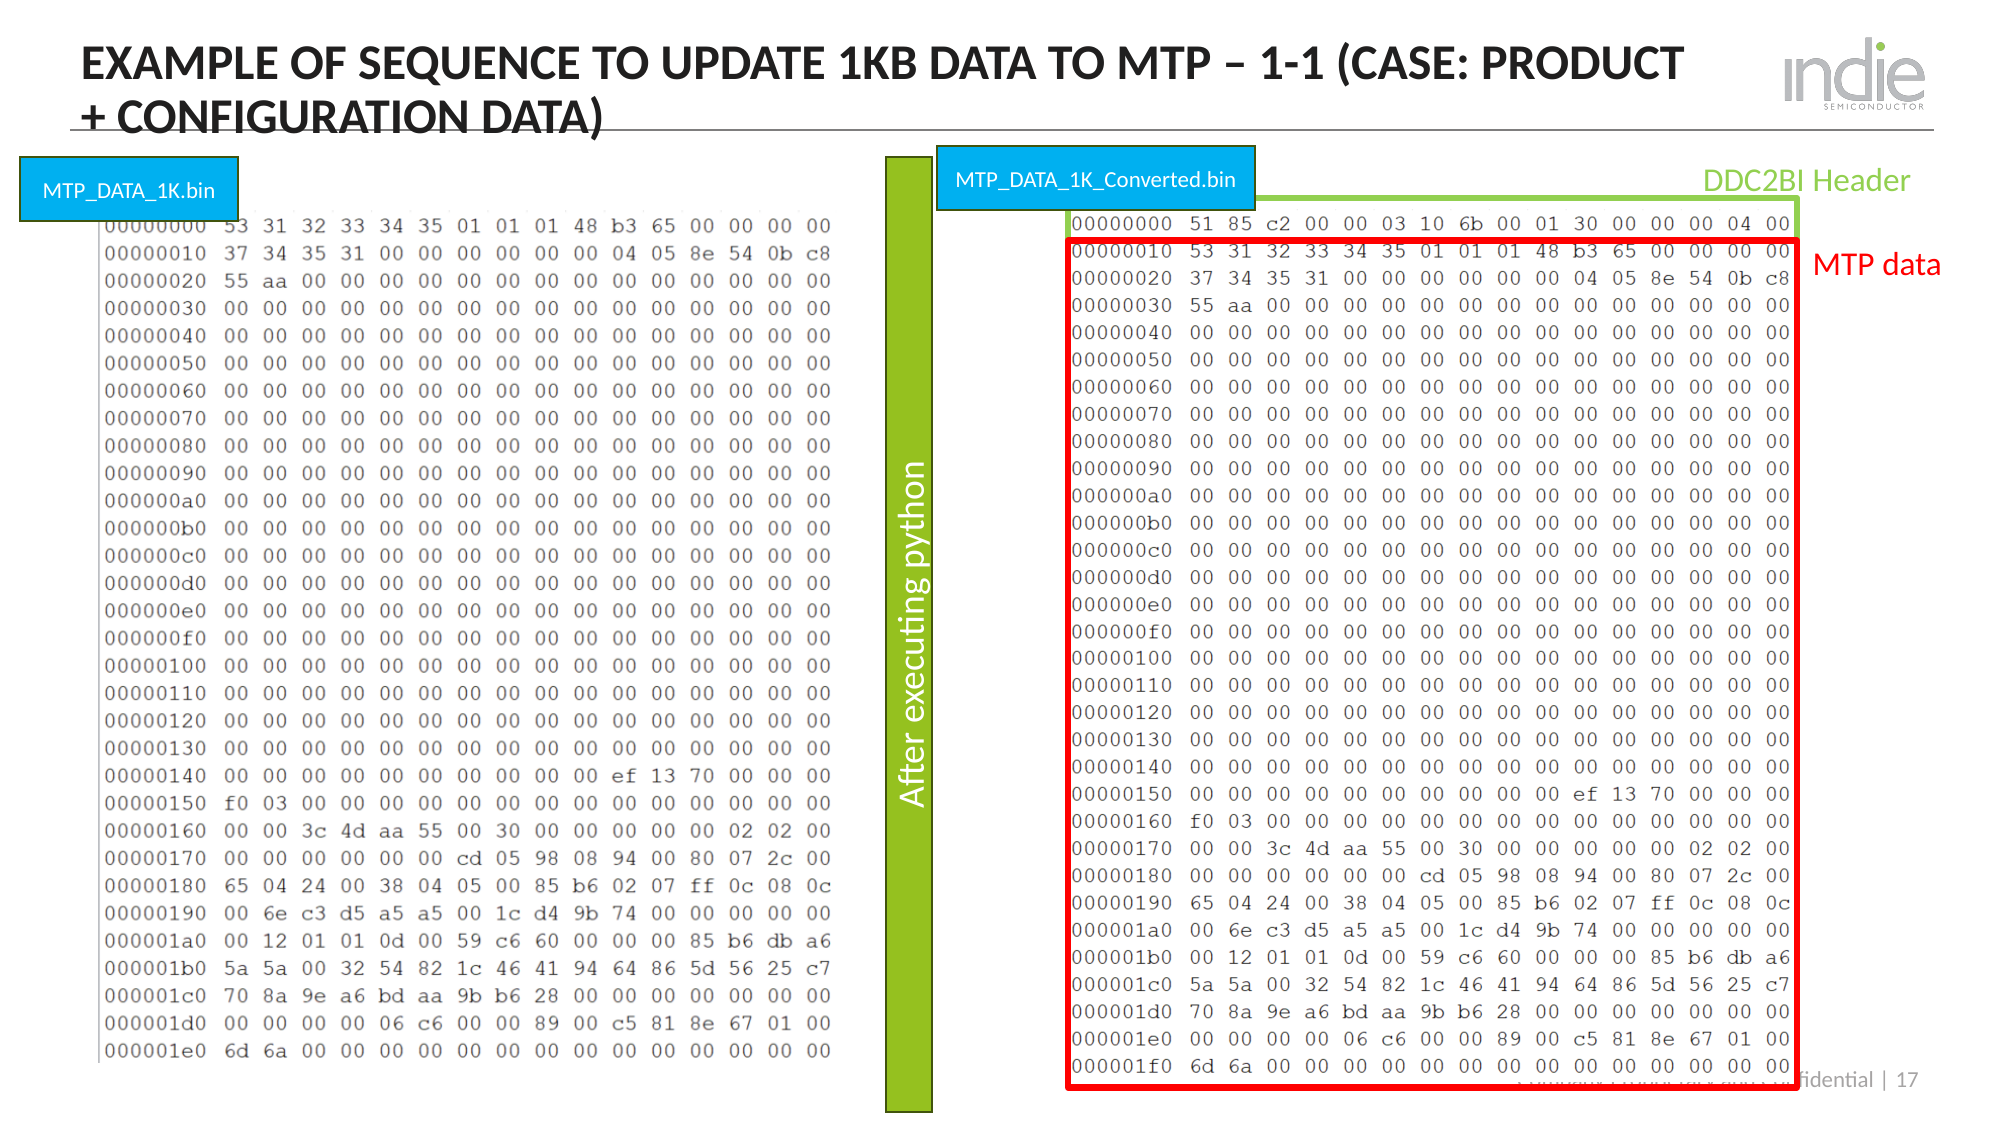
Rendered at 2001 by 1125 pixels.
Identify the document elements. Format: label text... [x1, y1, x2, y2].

text_box After executing python [885, 156, 933, 1113]
picture [1779, 31, 1929, 115]
picture [1067, 209, 1798, 1082]
text_box [1067, 1082, 1798, 1088]
text_box DDC2BI Header [1688, 150, 1927, 205]
picture [98, 210, 837, 1063]
text_box MTP_DATA_1K_Converted.bin [936, 145, 1256, 211]
text_box MTP data [1798, 234, 1957, 290]
text_box [1256, 198, 1798, 209]
title Example of sequence to update 1kb DATA to MTP – 1-1 (case: Product + Configuration DATA) [65, 49, 1728, 131]
text_box MTP_DATA_1K.bin [19, 156, 239, 222]
